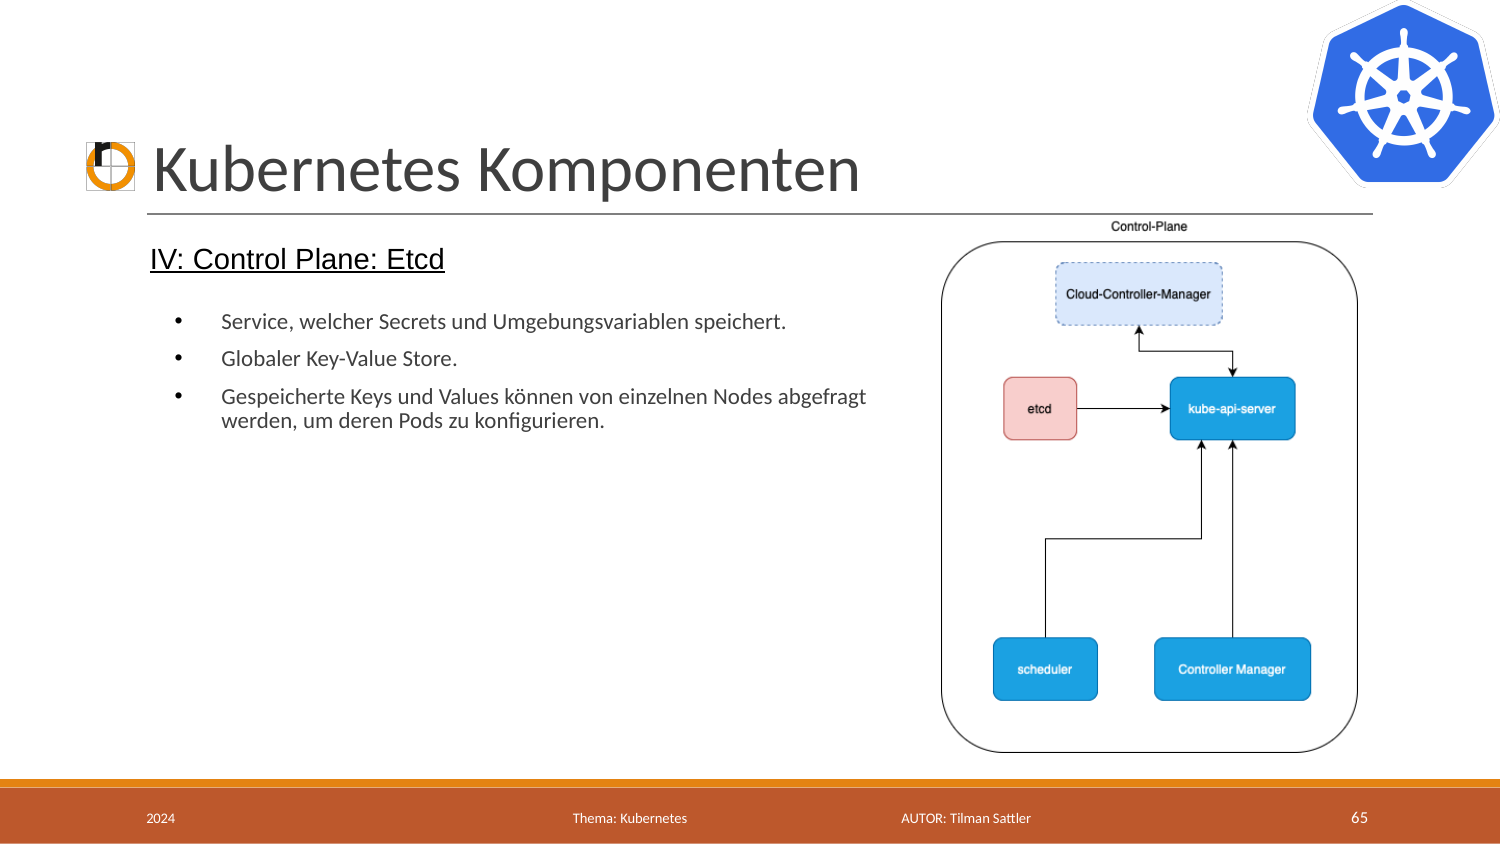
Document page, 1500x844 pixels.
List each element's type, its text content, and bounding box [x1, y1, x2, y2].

text_box IV: Control Plane: Etcd [135, 233, 633, 283]
slide_number 65 [1218, 794, 1380, 840]
slide_number 2024 [135, 794, 440, 840]
title Kubernetes Komponenten [141, 32, 1380, 211]
footer Thema: Kubernetes AUTOR: Tilman Sattler [453, 794, 1152, 840]
picture [941, 210, 1359, 753]
picture [1307, 0, 1500, 188]
list Service, welcher Secrets und Umgebungsvariablen speichert. Globaler Key-Value Store. Gespeicherte Keys und Values können von einzelnen Nodes abgefragt werden, um deren Pods zu konfigurieren. [135, 304, 896, 723]
picture [83, 141, 136, 191]
